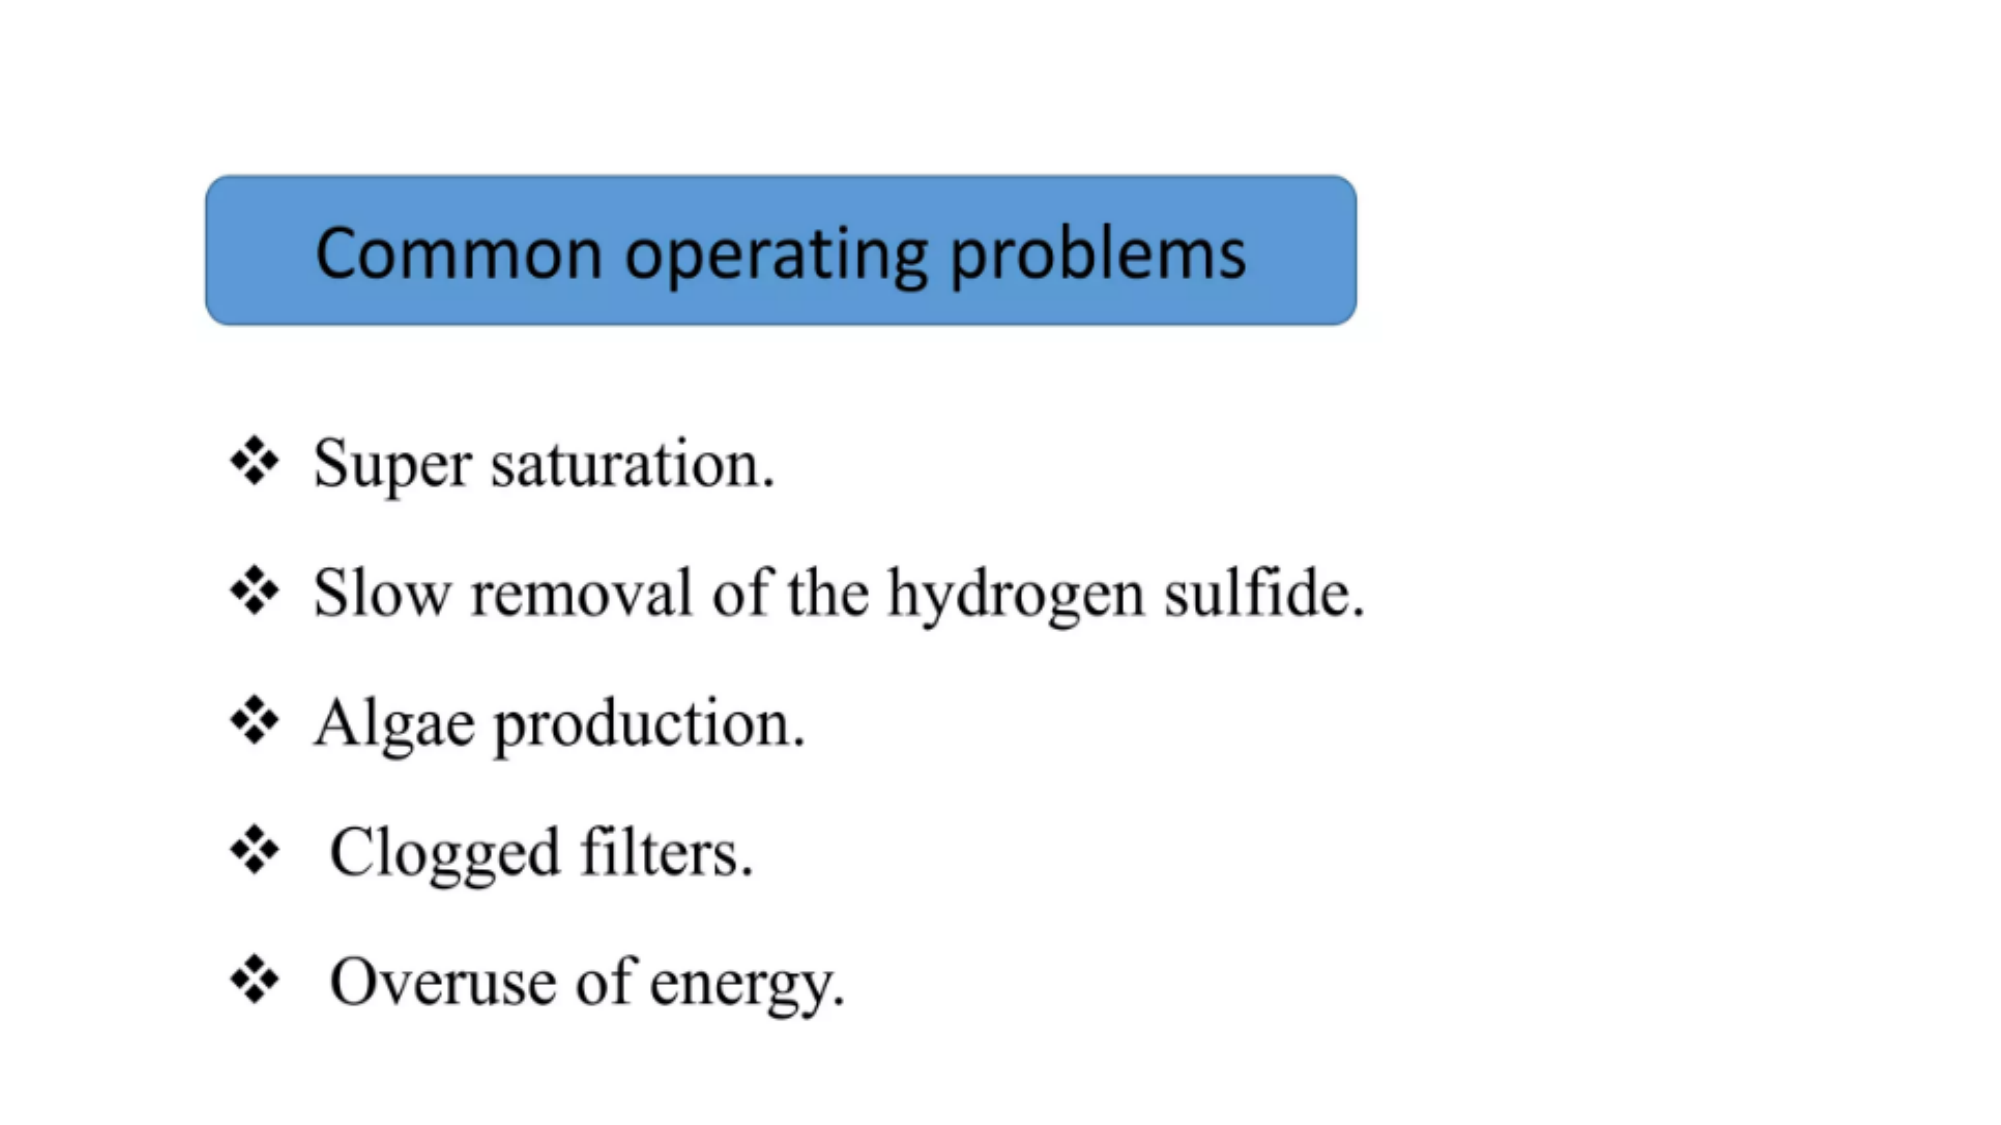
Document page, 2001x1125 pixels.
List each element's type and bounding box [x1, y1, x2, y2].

list [179, 145, 1658, 1070]
